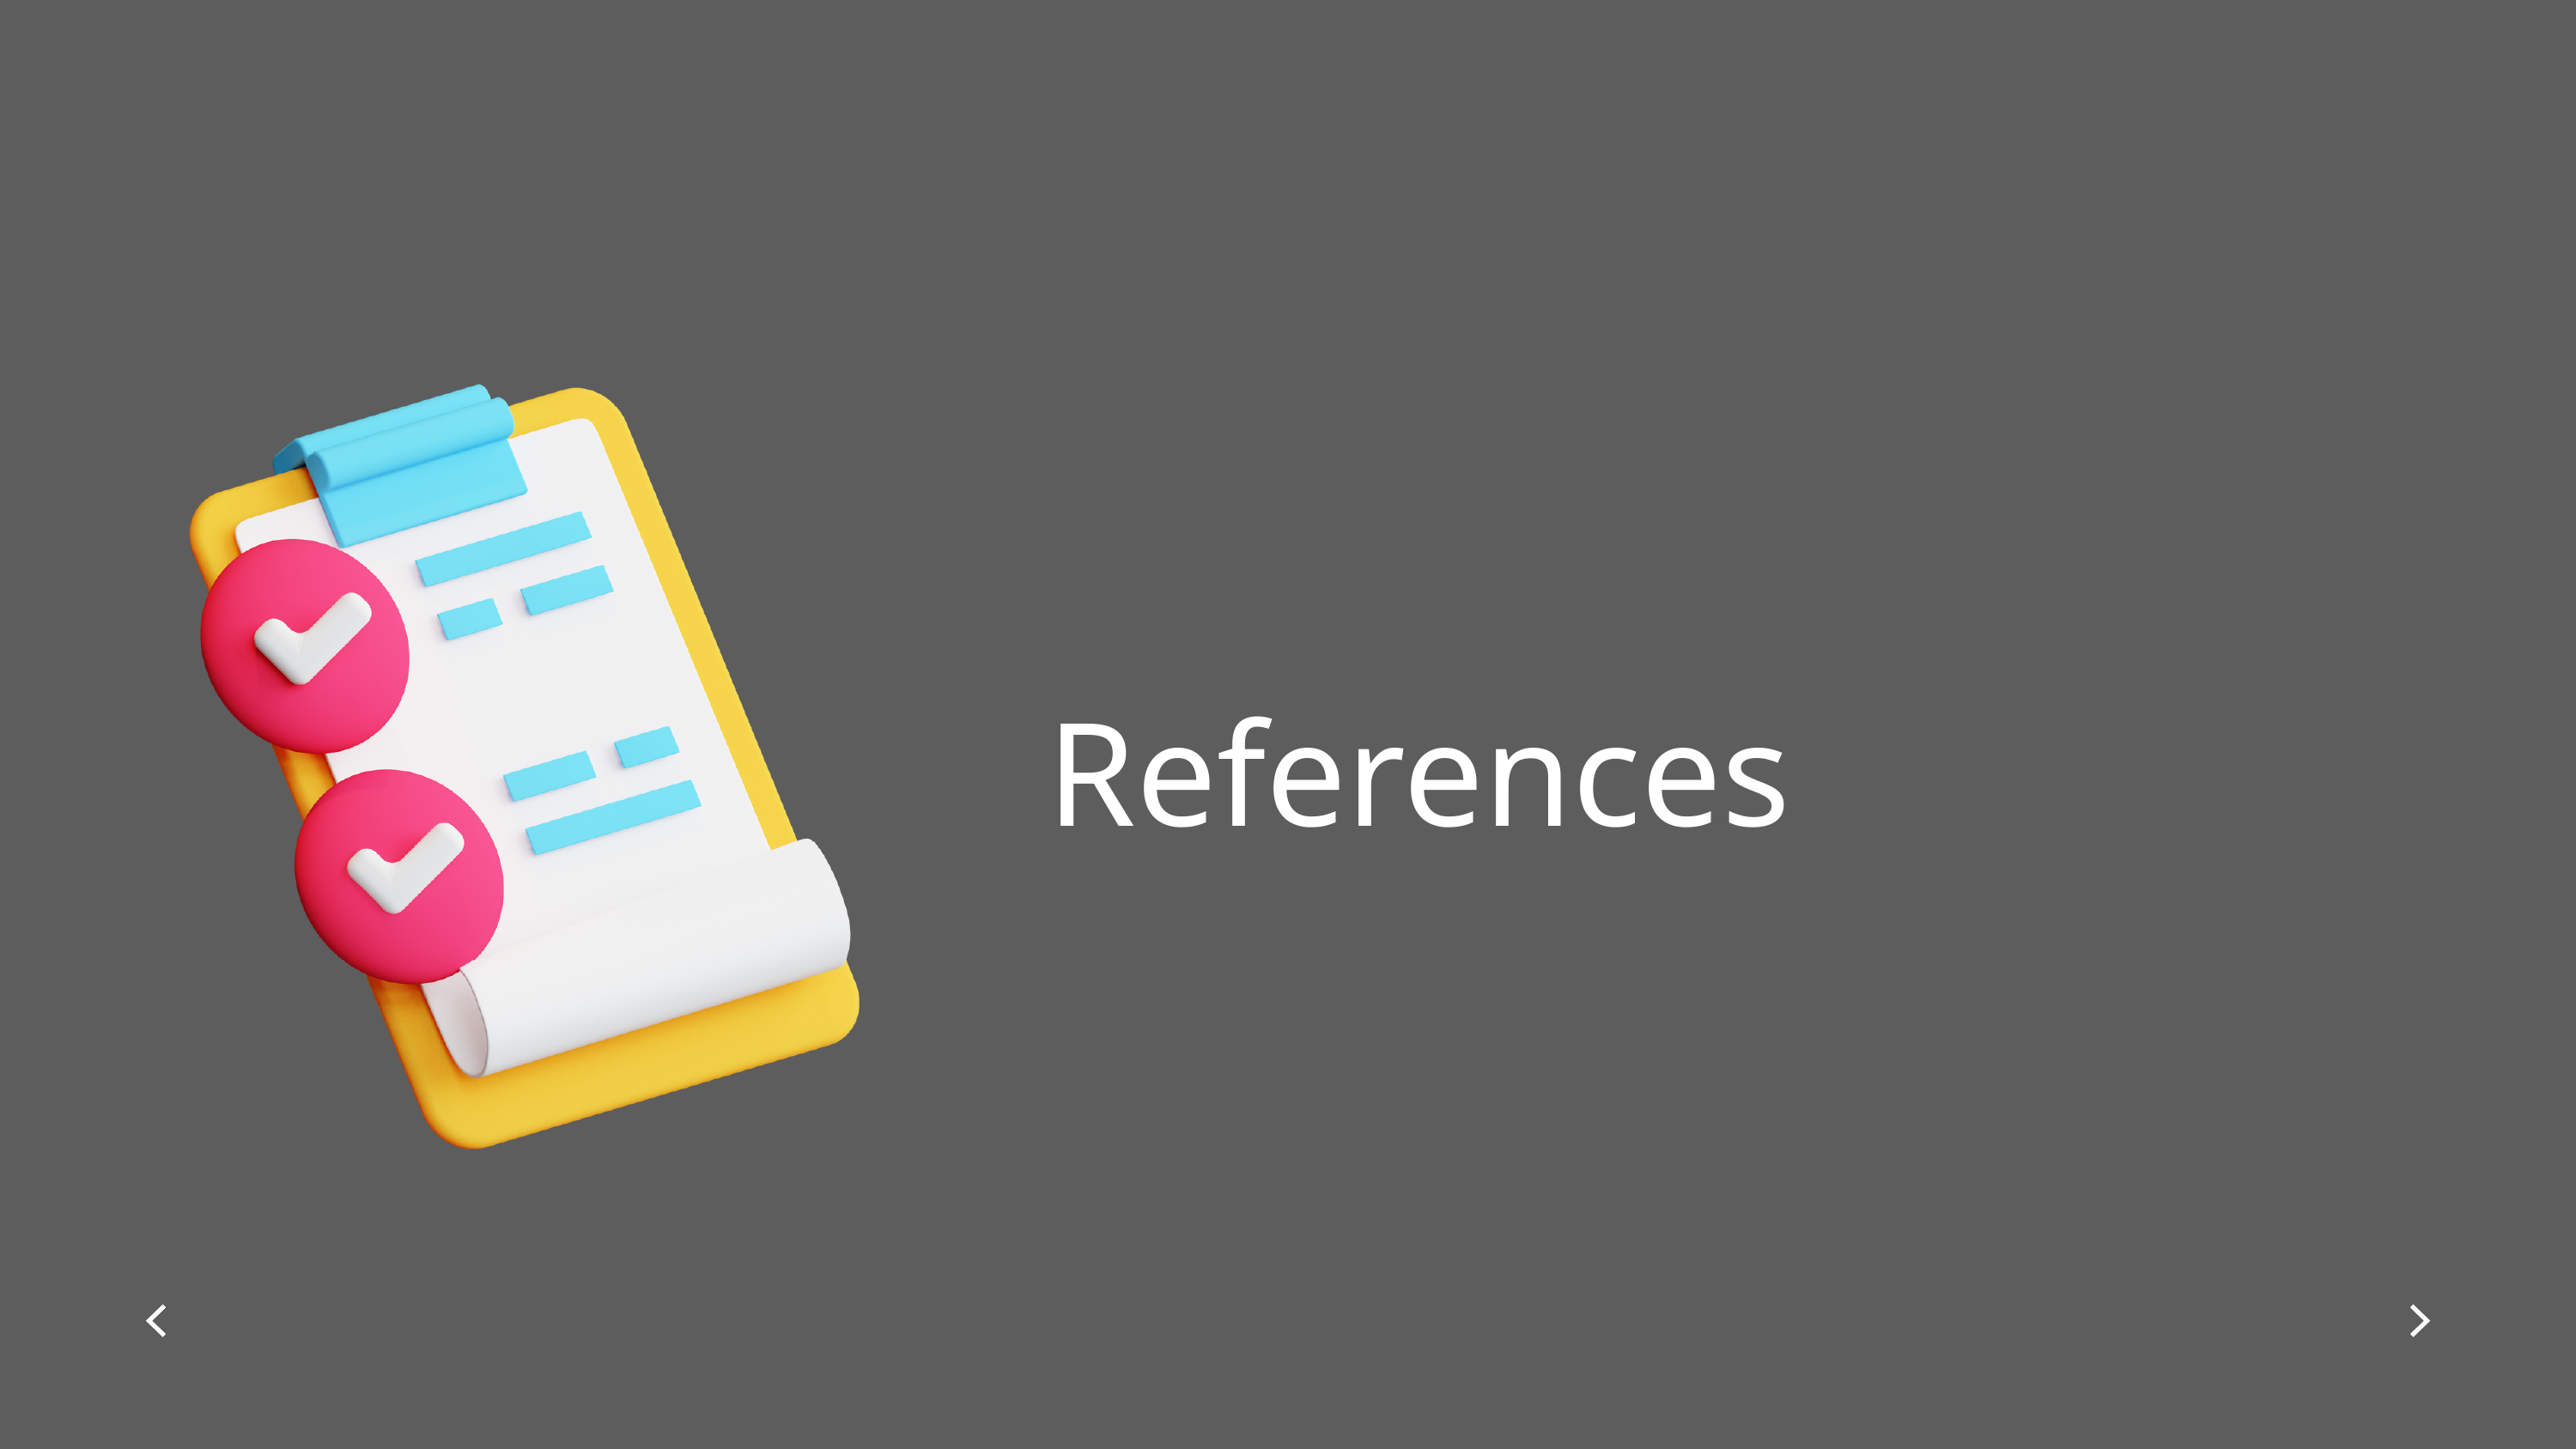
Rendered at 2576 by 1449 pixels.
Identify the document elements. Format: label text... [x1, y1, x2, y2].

picture [188, 383, 860, 1149]
picture [144, 1303, 167, 1339]
text_box References [864, 670, 2129, 855]
picture [2409, 1303, 2432, 1339]
